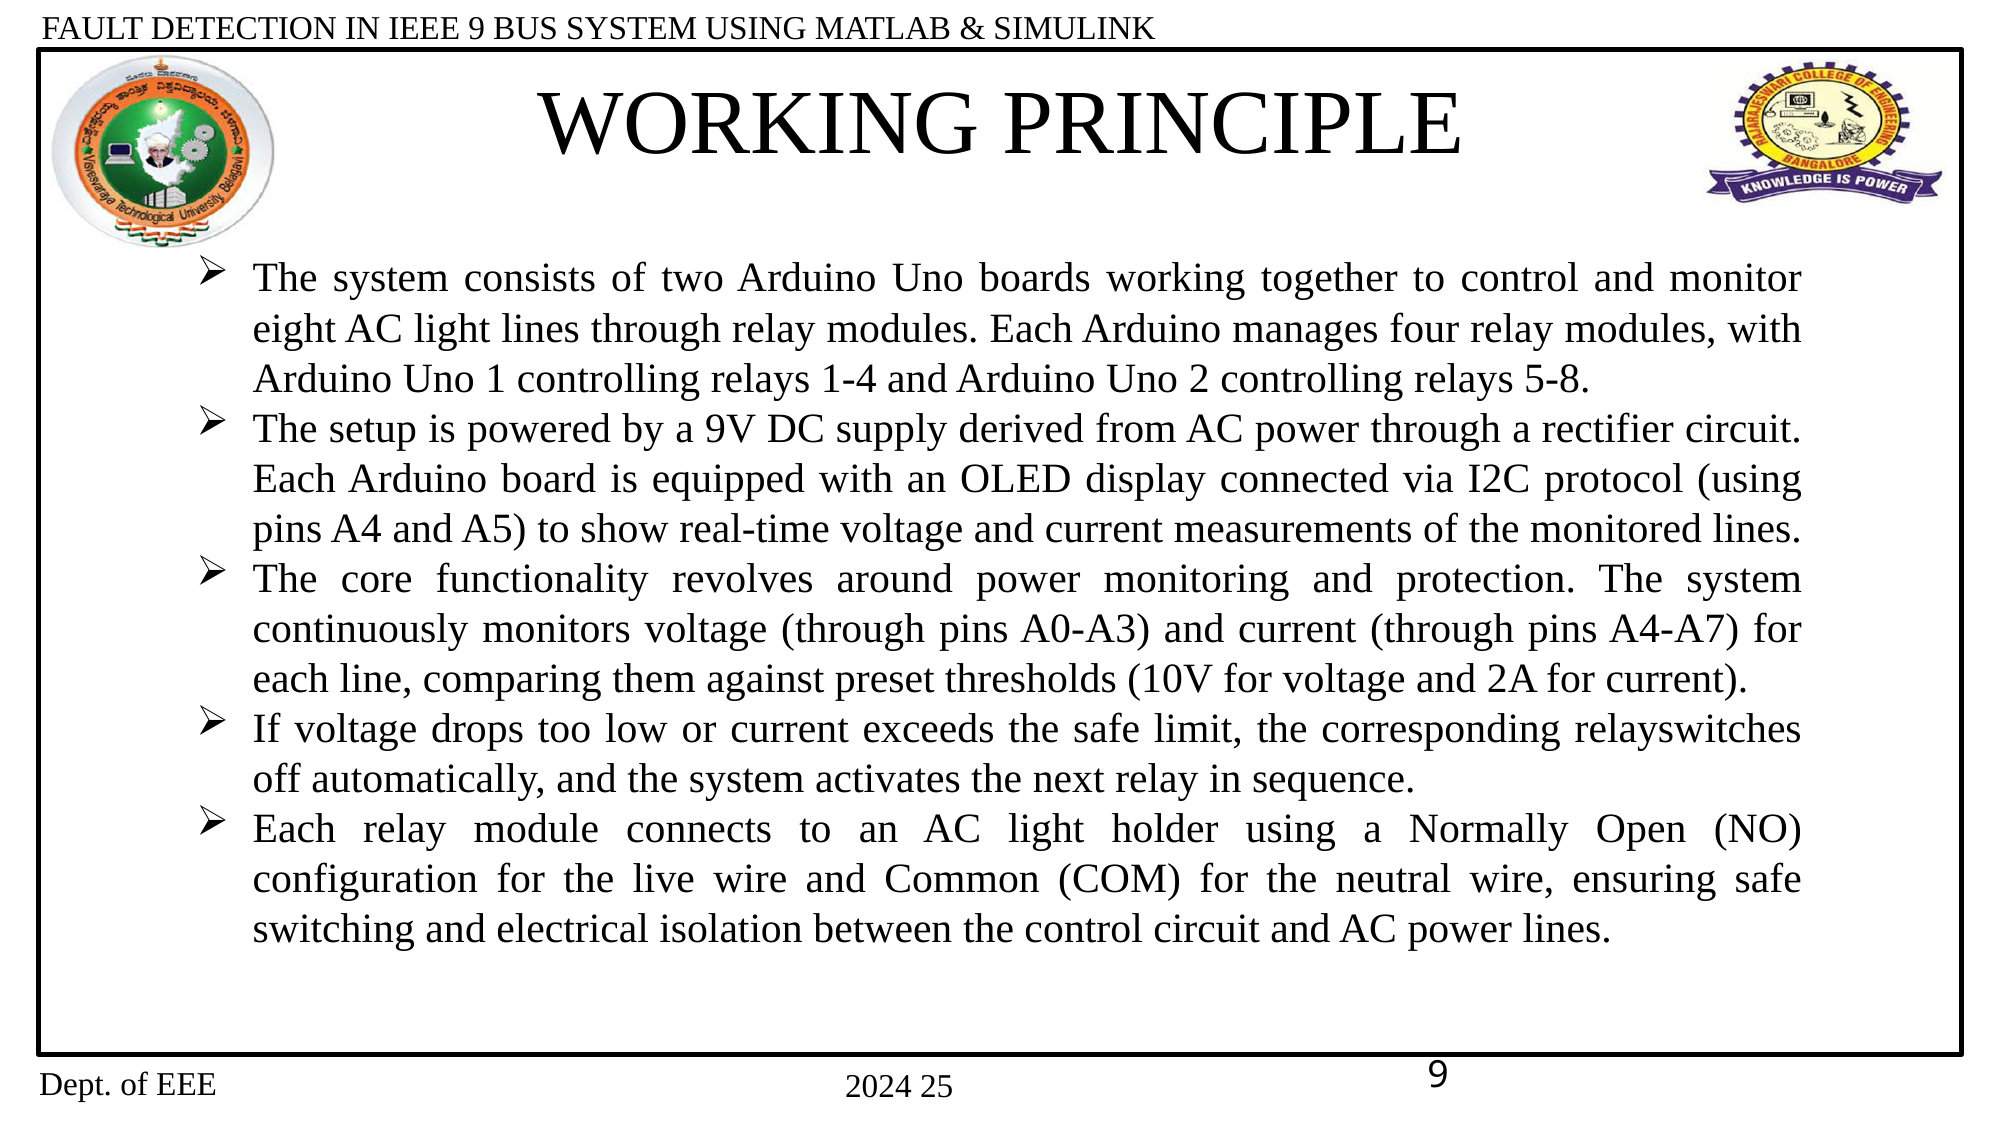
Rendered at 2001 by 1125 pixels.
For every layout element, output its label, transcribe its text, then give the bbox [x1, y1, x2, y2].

title WORKING PRINCIPLE [137, 59, 1863, 250]
picture [51, 54, 275, 248]
slide_number 9 [1412, 1042, 1863, 1103]
text_box The system consists of two Arduino Uno boards working together to control and monitor eight AC light lines through relay modules. Each Arduino manages four relay modules, with Arduino Uno 1 controlling relays 1-4 and Arduino Uno 2 controlling relays 5-8. The setup is powered by a 9V DC supply derived from AC power through a rectifier circuit. Each Arduino board is equipped with an OLED display connected via I2C protocol (using pins A4 and A5) to show real-time voltage and current measurements of the monitored lines. The core functionality revolves around power monitoring and protection. The system continuously monitors voltage (through pins A0-A3) and current (through pins A4-A7) for each line, comparing them against preset thresholds (10V for voltage and 2A for current). If voltage drops too low or current exceeds the safe limit, the corresponding relayswitches off automatically, and the system activates the next relay in sequence. Each relay module connects to an AC light holder using a Normally Open (NO) configuration for the live wire and Common (COM) for the neutral wire, ensuring safe switching and electrical isolation between the control circuit and AC power lines. [181, 242, 1819, 958]
picture [1863, 59, 1947, 206]
